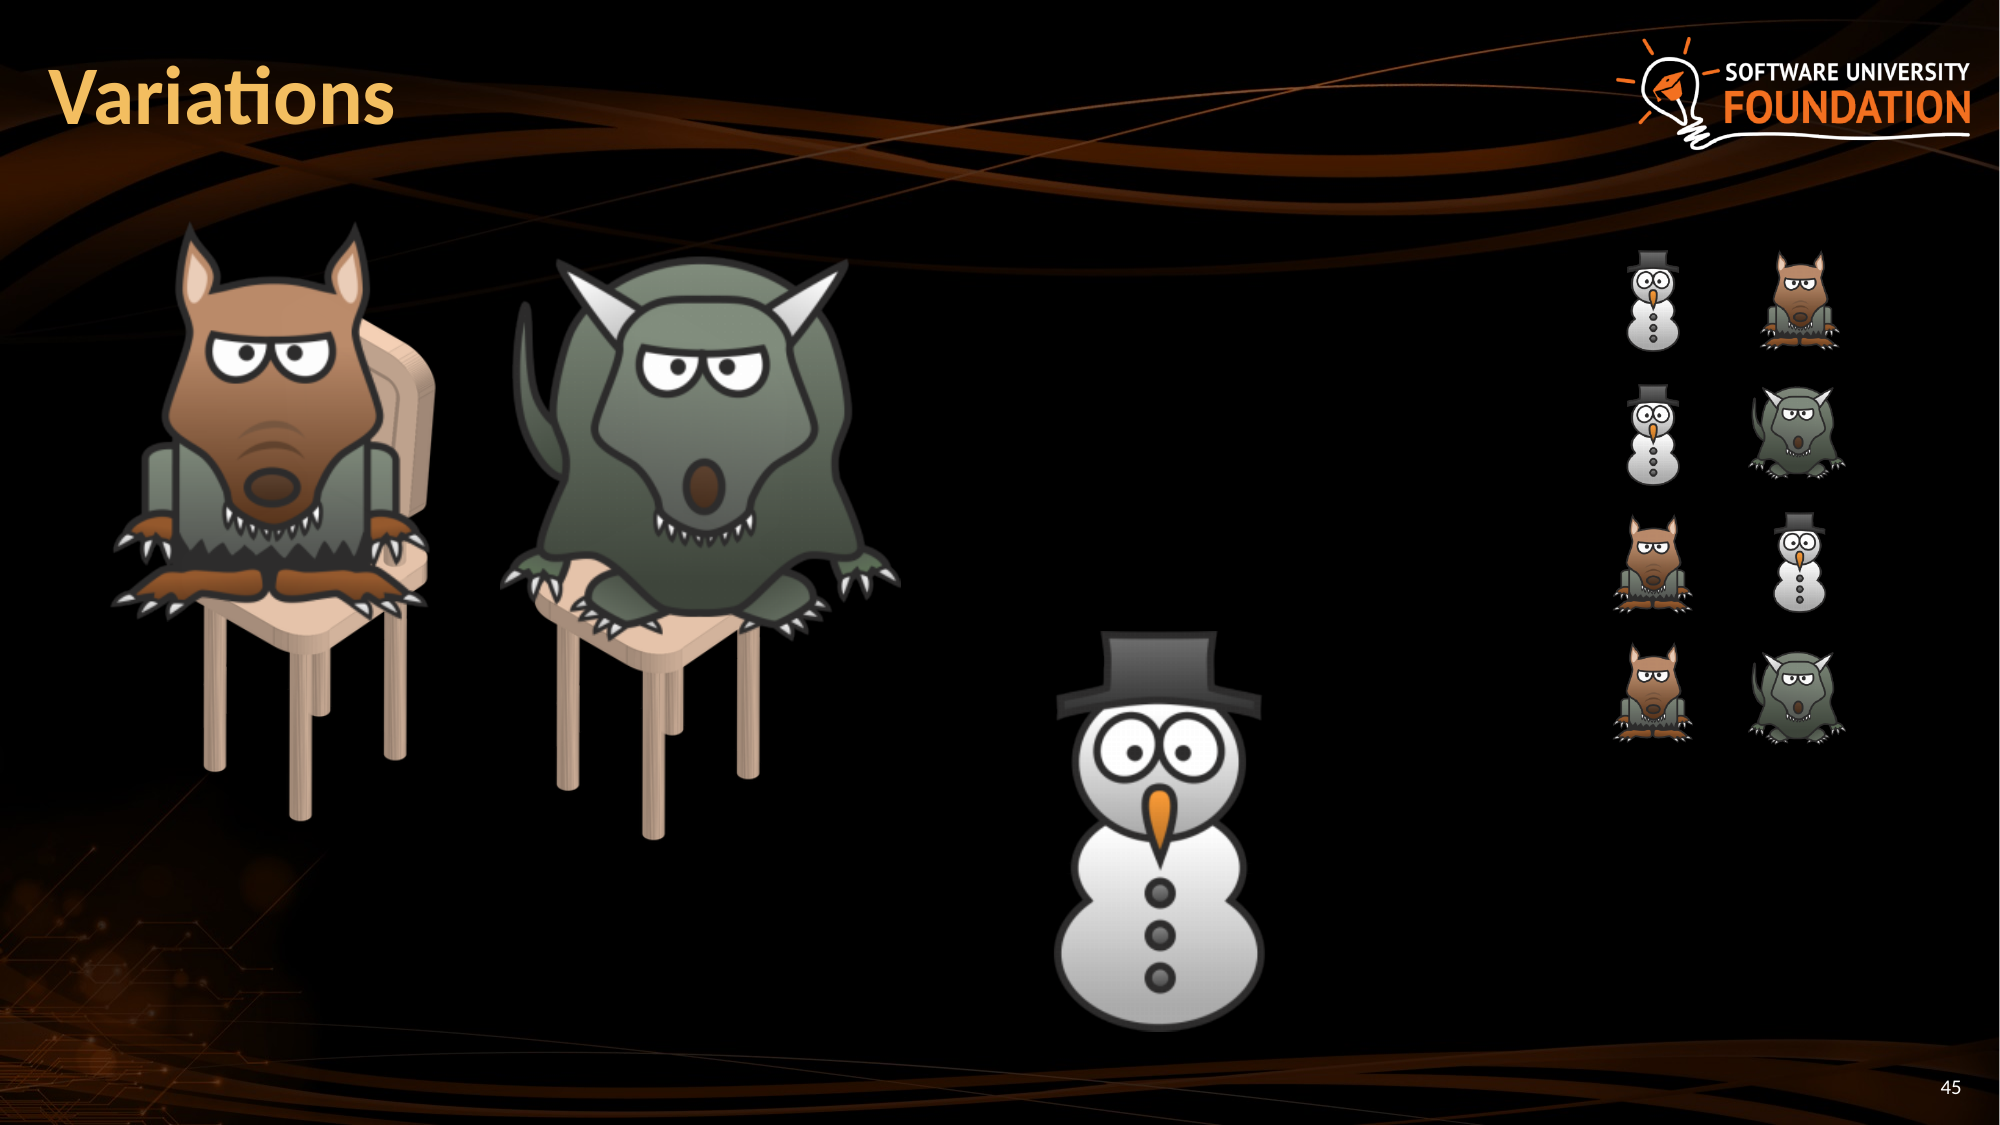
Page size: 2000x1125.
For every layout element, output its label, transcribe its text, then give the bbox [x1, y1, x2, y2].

picture [0, 0, 2000, 1125]
text_box <number> [1897, 1070, 1968, 1103]
text_box Variations [30, 6, 1602, 189]
